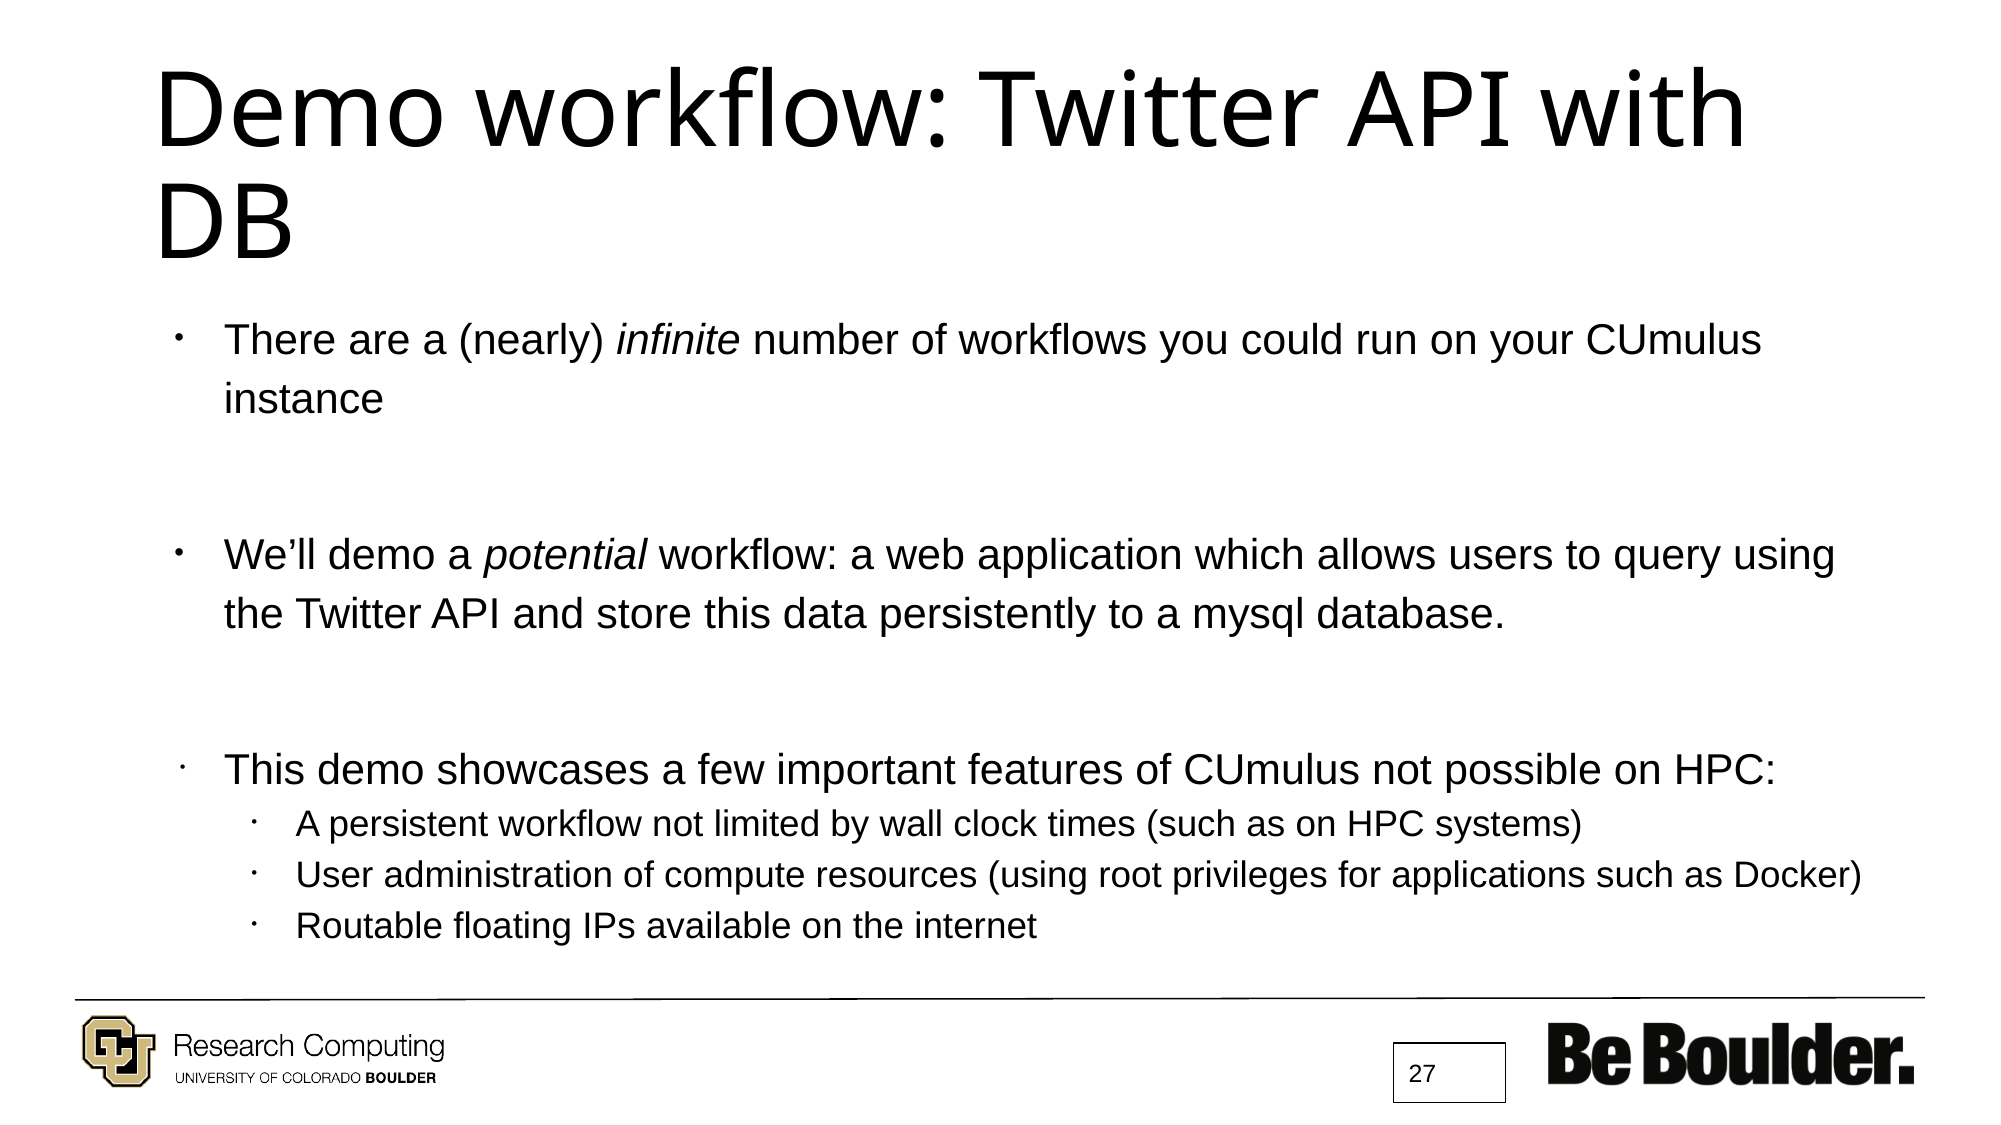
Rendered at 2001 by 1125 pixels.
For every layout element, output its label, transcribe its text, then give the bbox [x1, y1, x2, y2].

picture [81, 1015, 444, 1088]
slide_number ‹#› [1393, 1042, 1506, 1103]
picture [1524, 1015, 1938, 1088]
title Demo workflow: Twitter API with DB [137, 59, 1863, 278]
list There are a (nearly) infinite number of workflows you could run on your CUmulus instance We’ll demo a potential workflow: a web application which allows users to query using the Twitter API and store this data persistently to a mysql database. This demo showcases a few important features of CUmulus not possible on HPC: A persistent workflow not limited by wall clock times (such as on HPC systems) User administration of compute resources (using root privileges for applications such as Docker) Routable floating IPs available on the internet [137, 296, 1885, 979]
